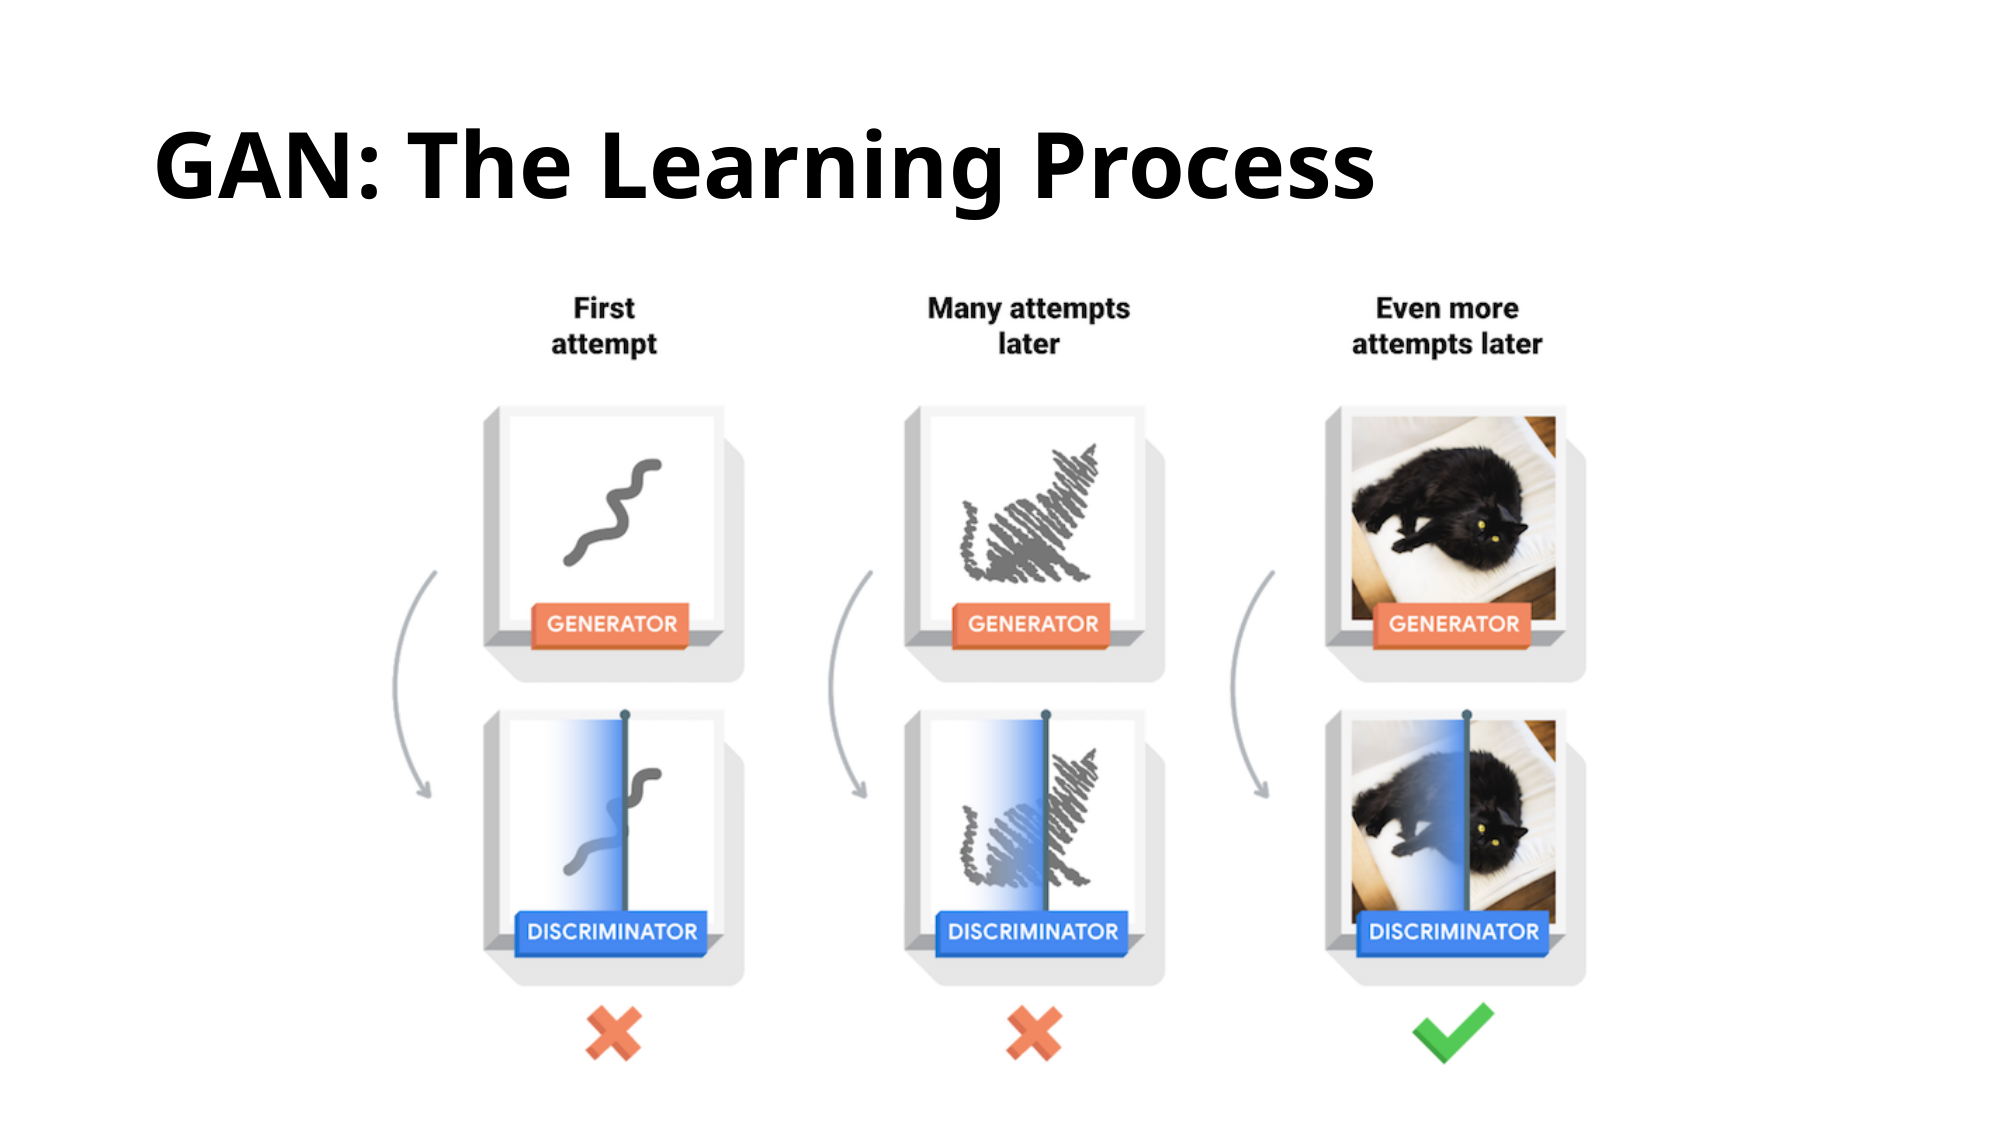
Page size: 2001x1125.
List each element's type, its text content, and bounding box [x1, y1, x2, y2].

picture [312, 237, 1688, 1125]
title GAN: The Learning Process [137, 59, 1863, 278]
